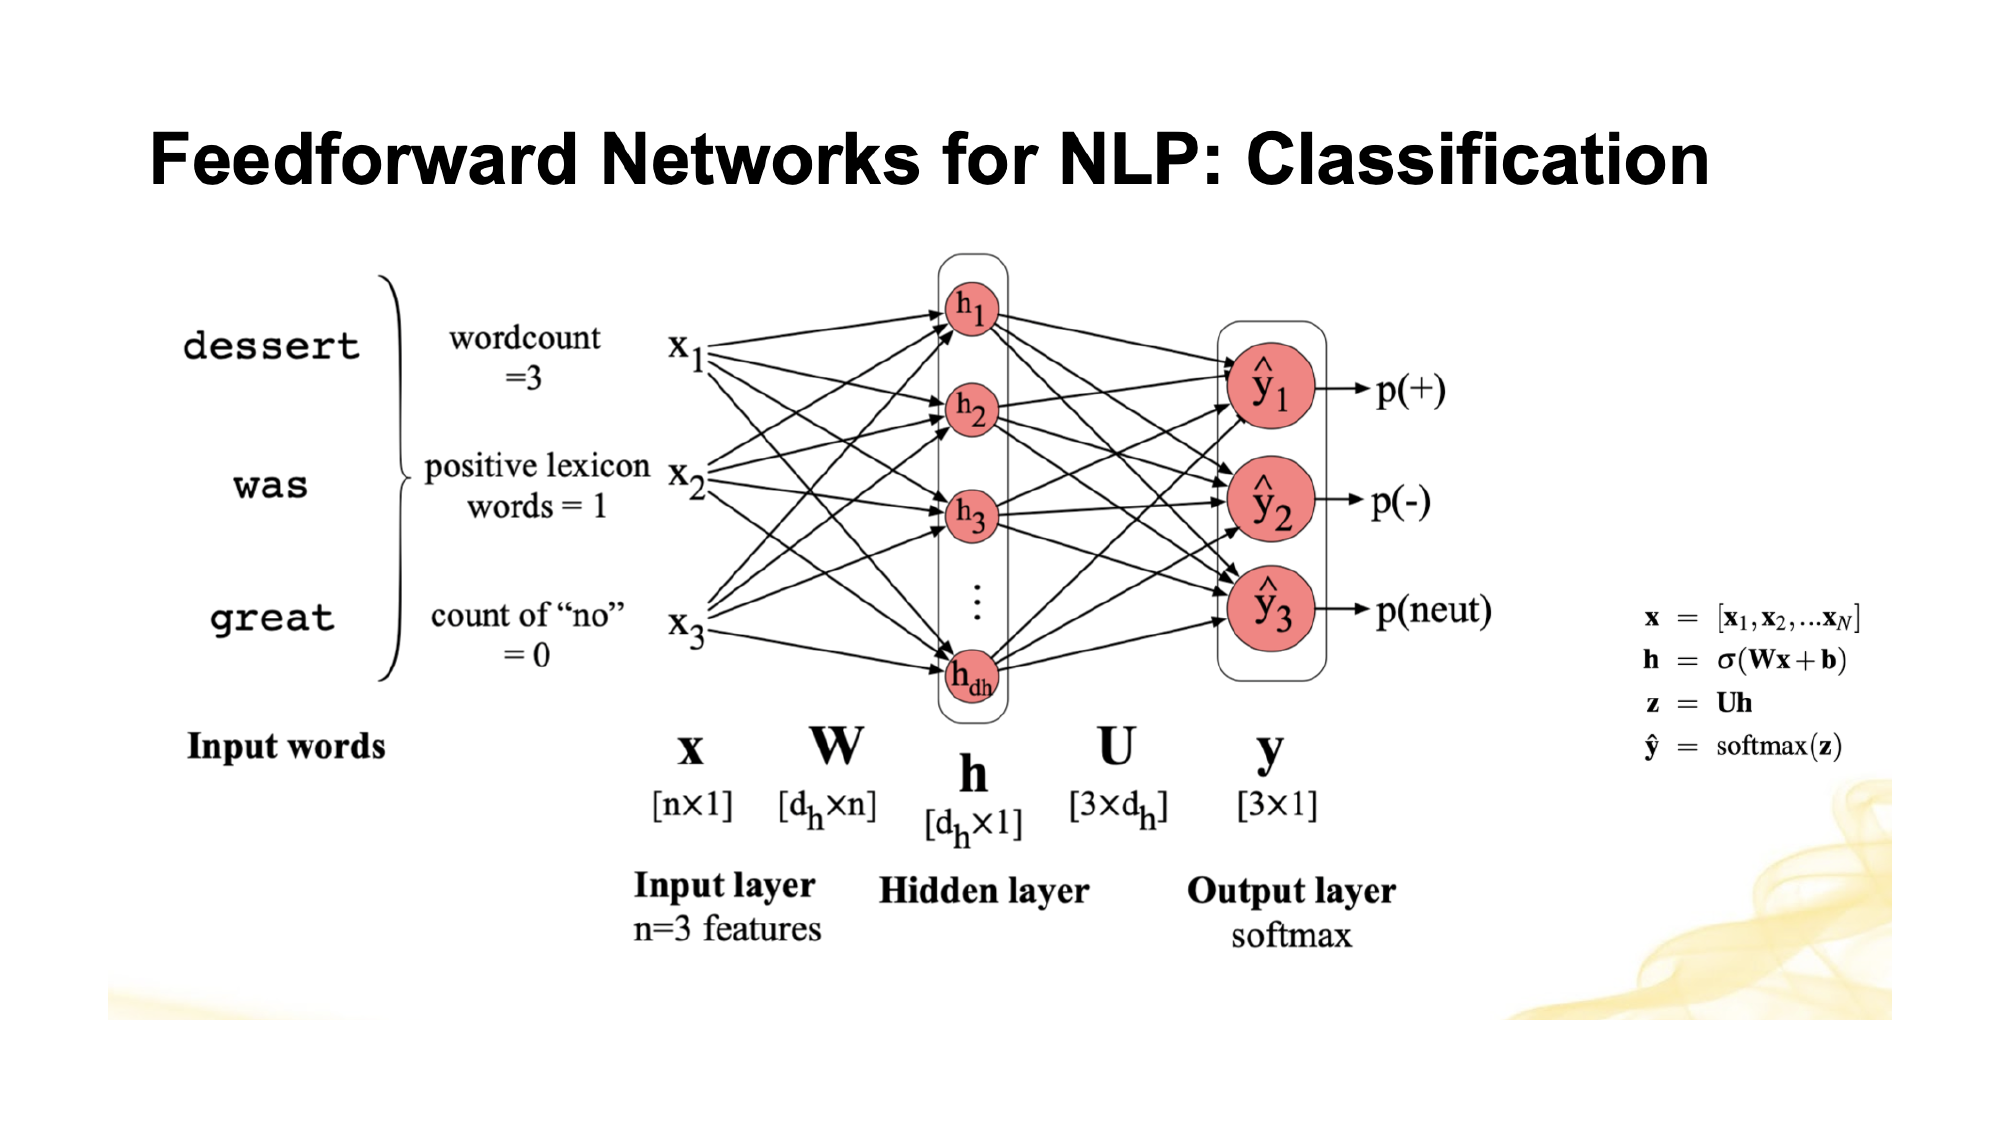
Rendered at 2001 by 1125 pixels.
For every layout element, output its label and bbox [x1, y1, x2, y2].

picture [108, 105, 1892, 1020]
